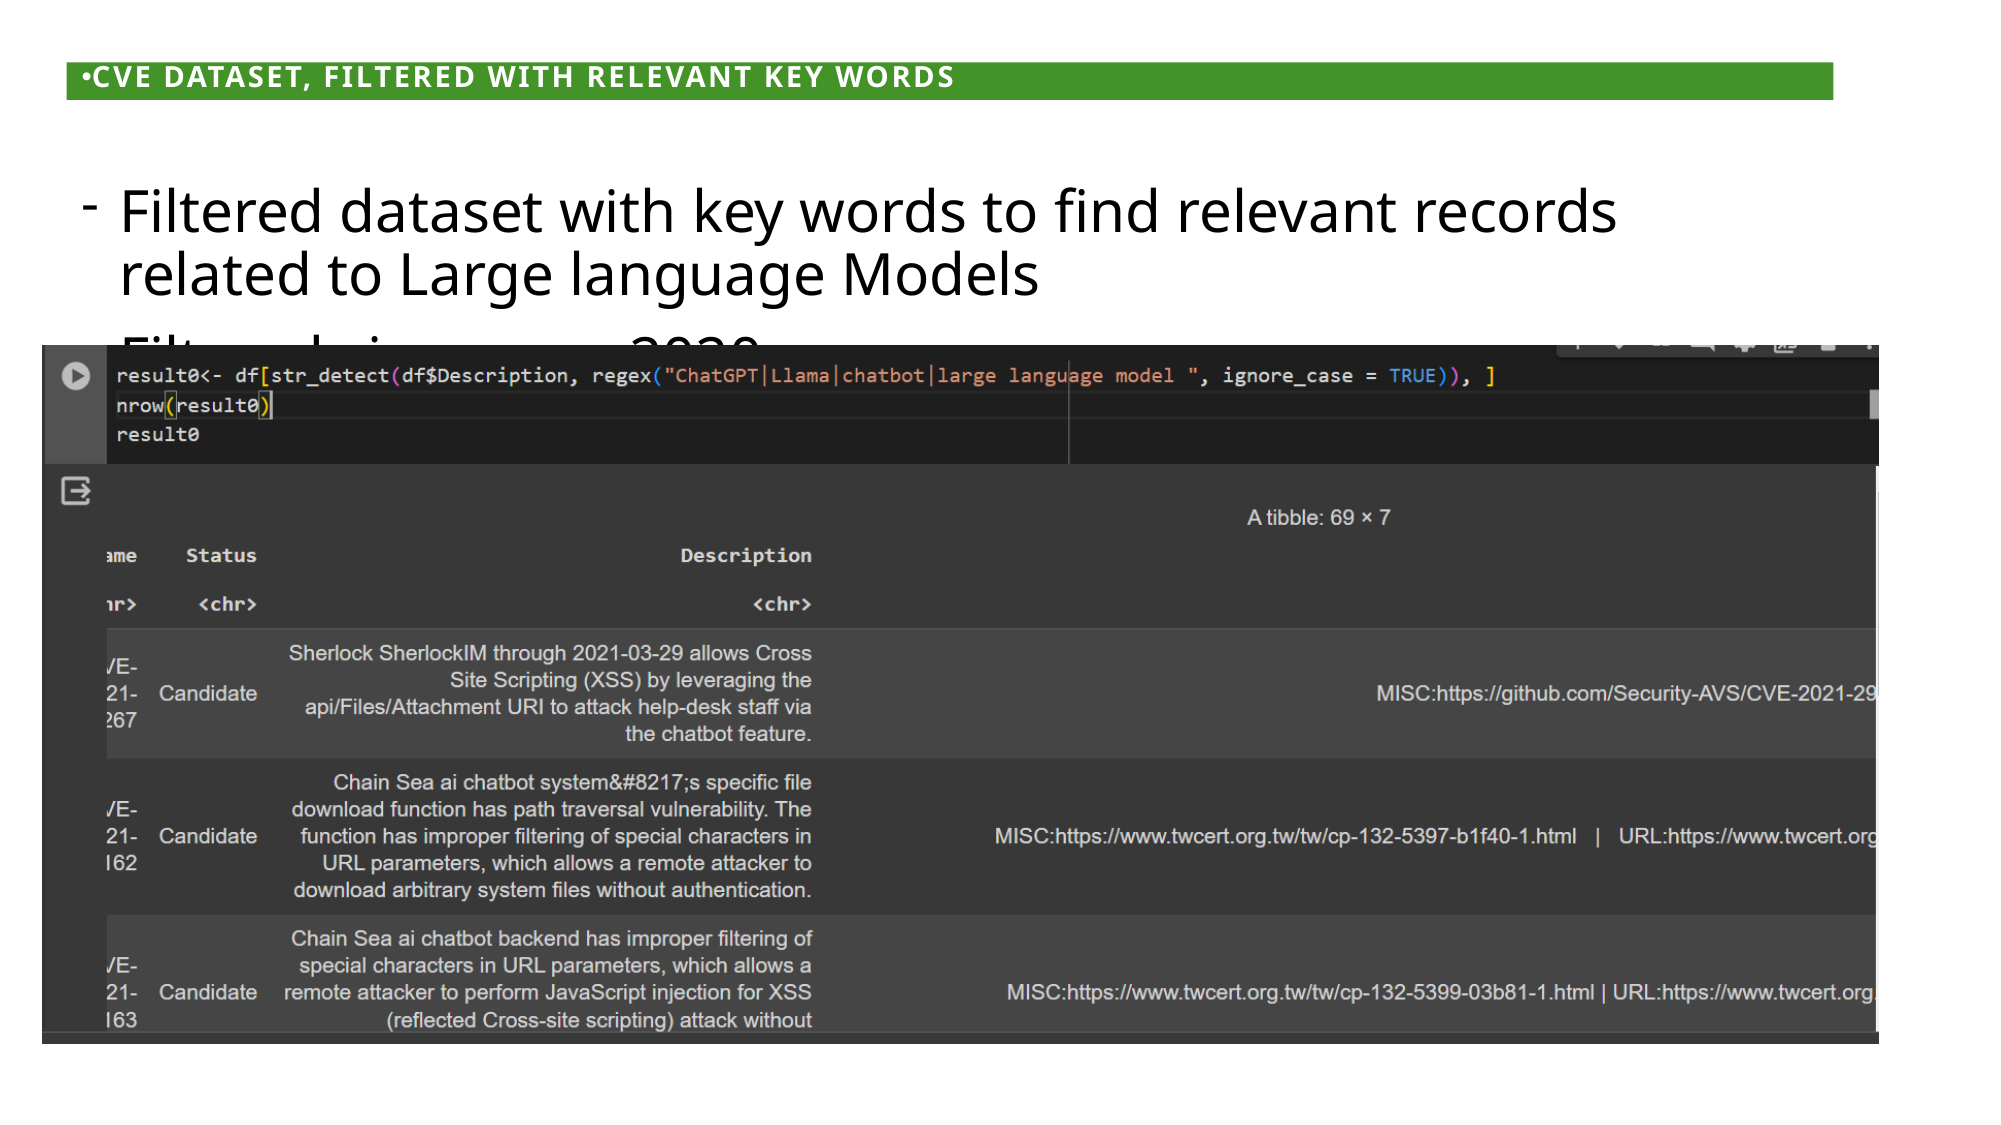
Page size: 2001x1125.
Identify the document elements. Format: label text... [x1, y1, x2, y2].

list Filtered dataset with key words to find relevant records related to Large language Models Filtered since year 2020 Retrieved 69 records with relevant content, mainly describing errors in operations [66, 174, 1834, 344]
picture [42, 344, 1880, 1044]
list CVE Dataset, filtered with relevant key words [66, 62, 1834, 100]
